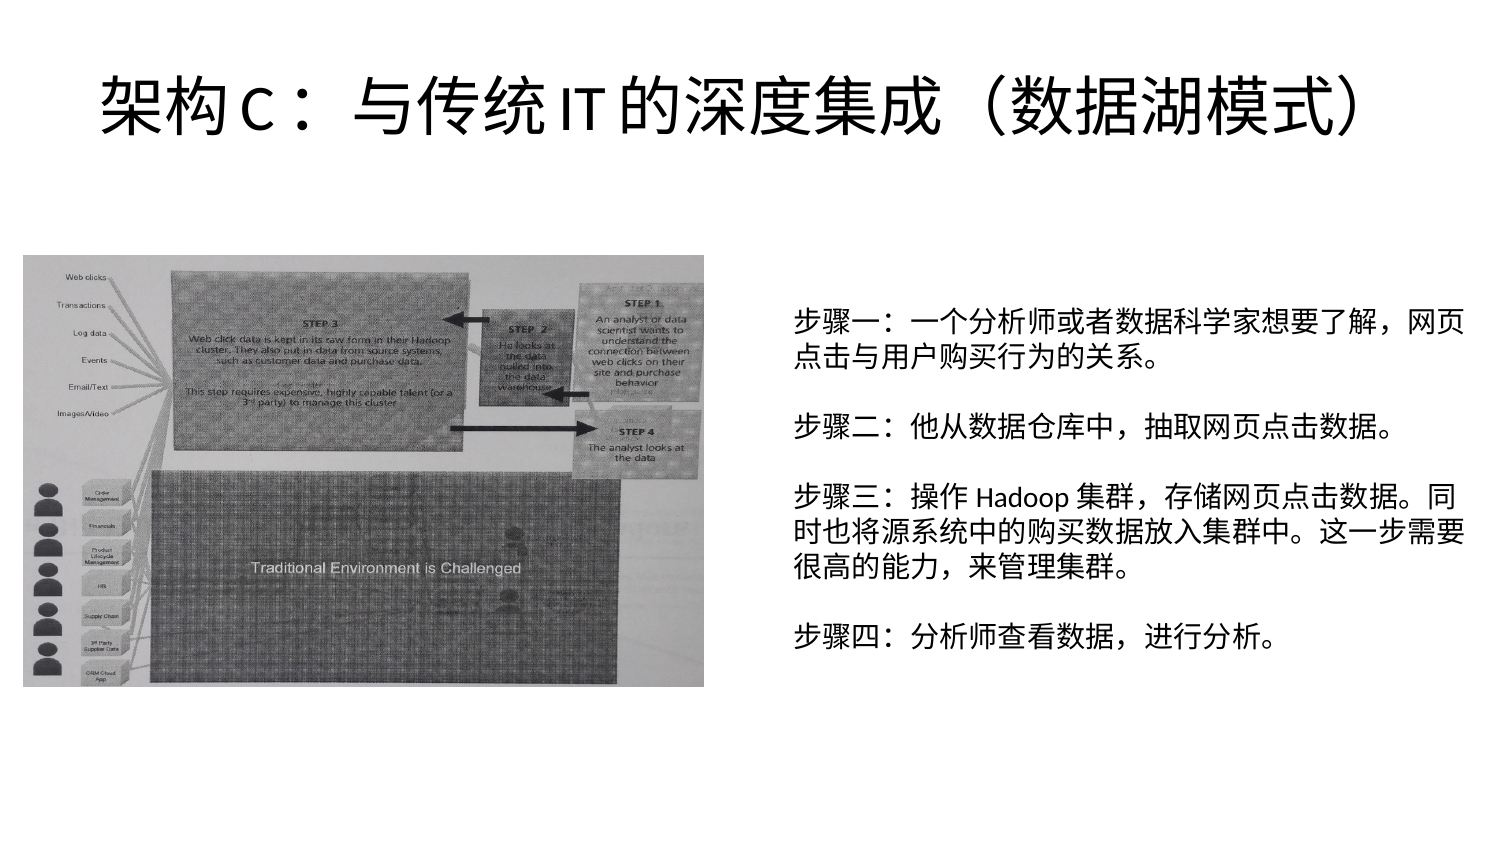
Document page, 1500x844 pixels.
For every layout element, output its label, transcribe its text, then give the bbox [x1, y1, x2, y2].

title 架构C：与传统IT的深度集成（数据湖模式） [75, 33, 1425, 175]
picture [23, 255, 705, 688]
text_box 步骤一：一个分析师或者数据科学家想要了解，网页点击与用户购买行为的关系。 步骤二：他从数据仓库中，抽取网页点击数据。 步骤三：操作Hadoop集群，存储网页点击数据。同时也将源系统中的购买数据放入集群中。这一步需要很高的能力，来管理集群。 步骤四：分析师查看数据，进行分析。 [778, 296, 1500, 661]
